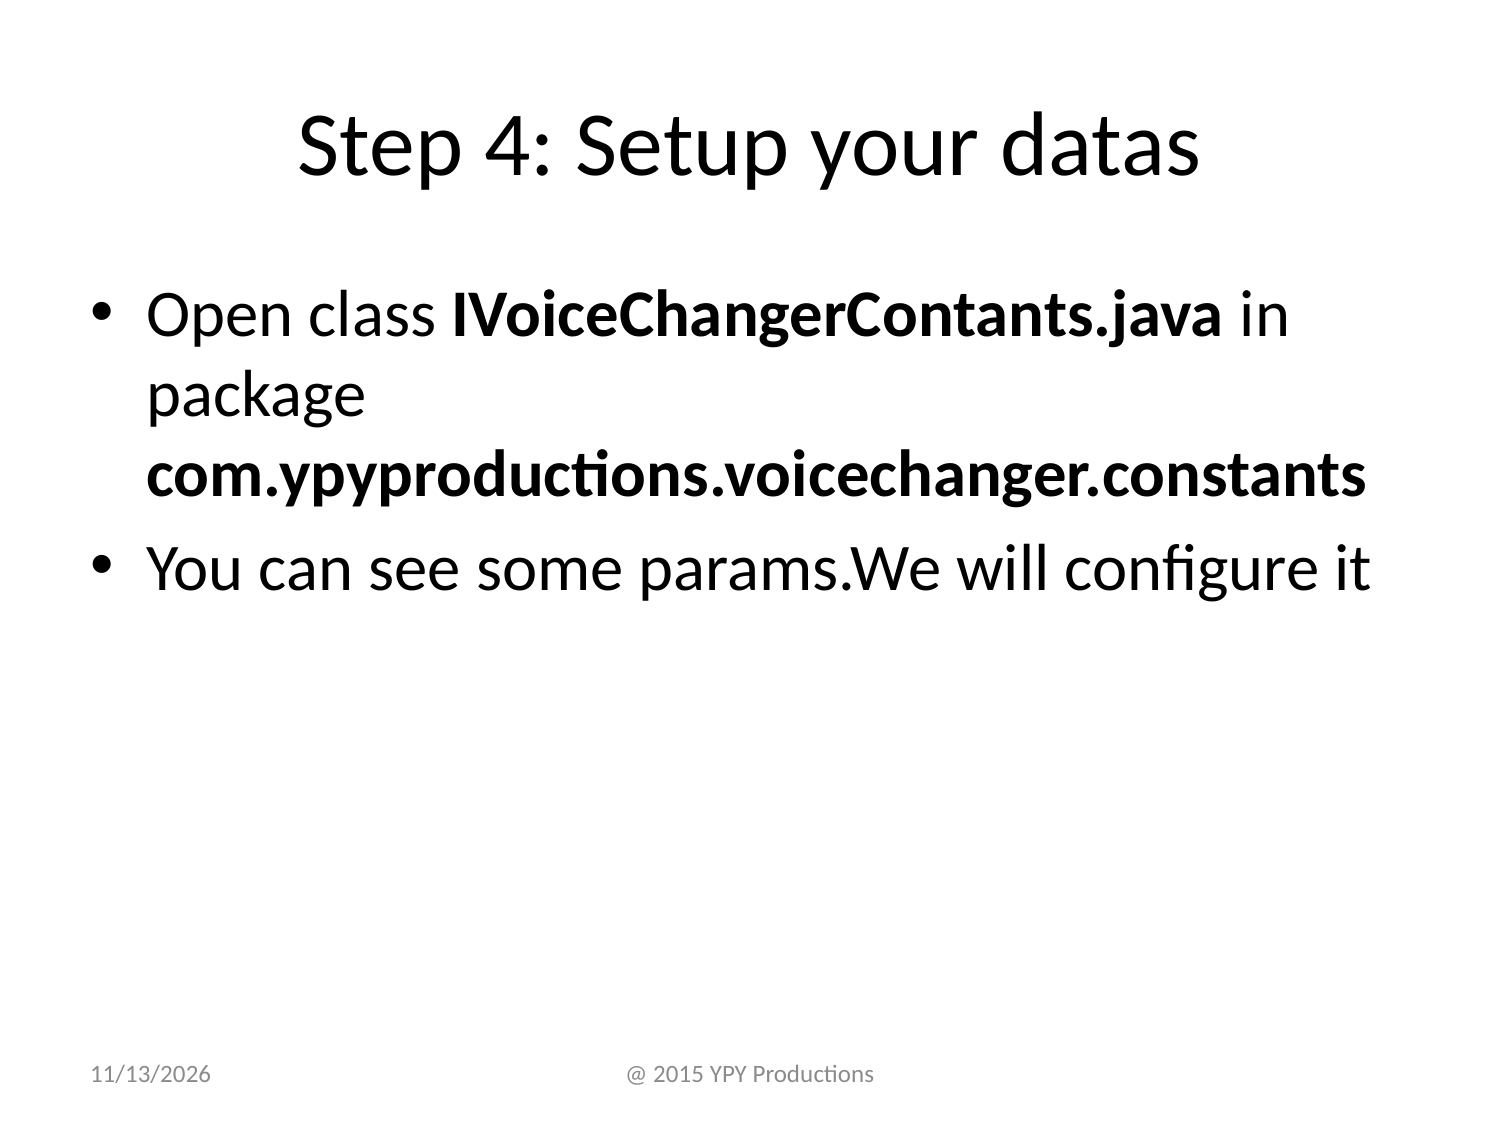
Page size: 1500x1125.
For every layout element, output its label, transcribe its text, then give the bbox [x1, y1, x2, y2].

title Step 4: Setup your datas [75, 45, 1425, 233]
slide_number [75, 1042, 425, 1103]
list Open class IVoiceChangerContants.java in package com.ypyproductions.voicechanger.constants You can see some params.We will configure it [75, 262, 1425, 1005]
footer @ 2015 YPY Productions [512, 1042, 988, 1103]
